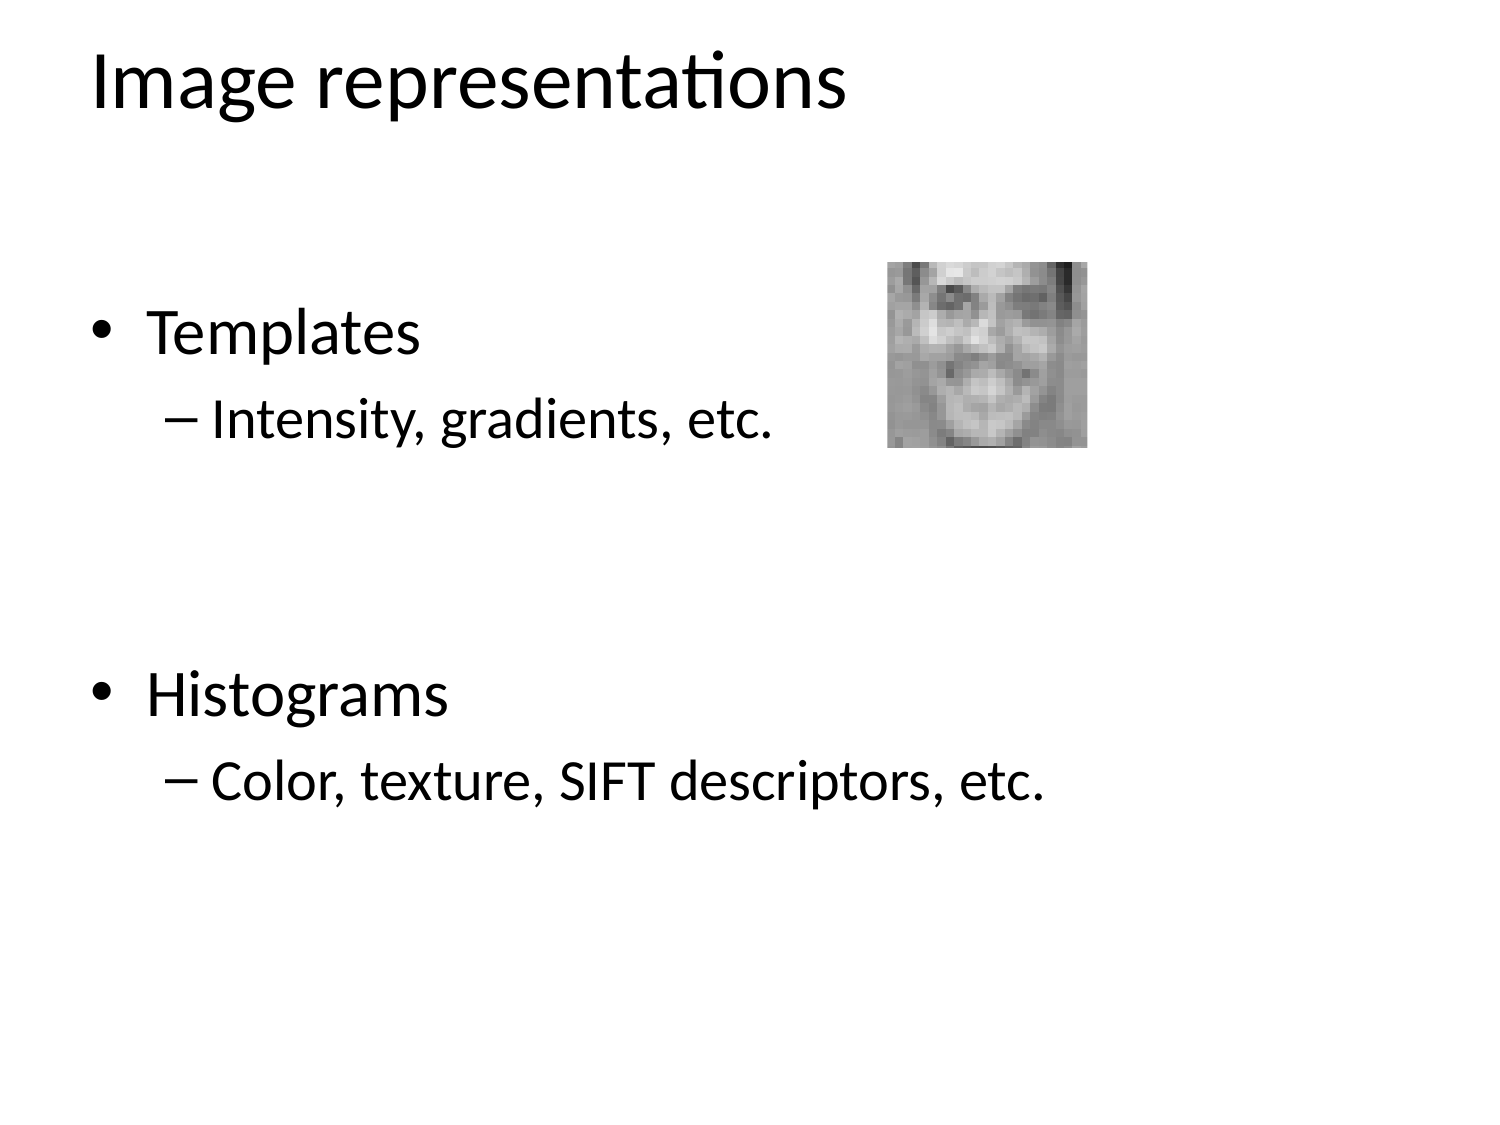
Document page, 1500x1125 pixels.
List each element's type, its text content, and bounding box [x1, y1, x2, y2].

picture [887, 262, 1088, 448]
list Templates Intensity, gradients, etc. Histograms Color, texture, SIFT descriptors, etc. [75, 187, 1425, 1088]
title Image representations [75, 0, 1425, 150]
